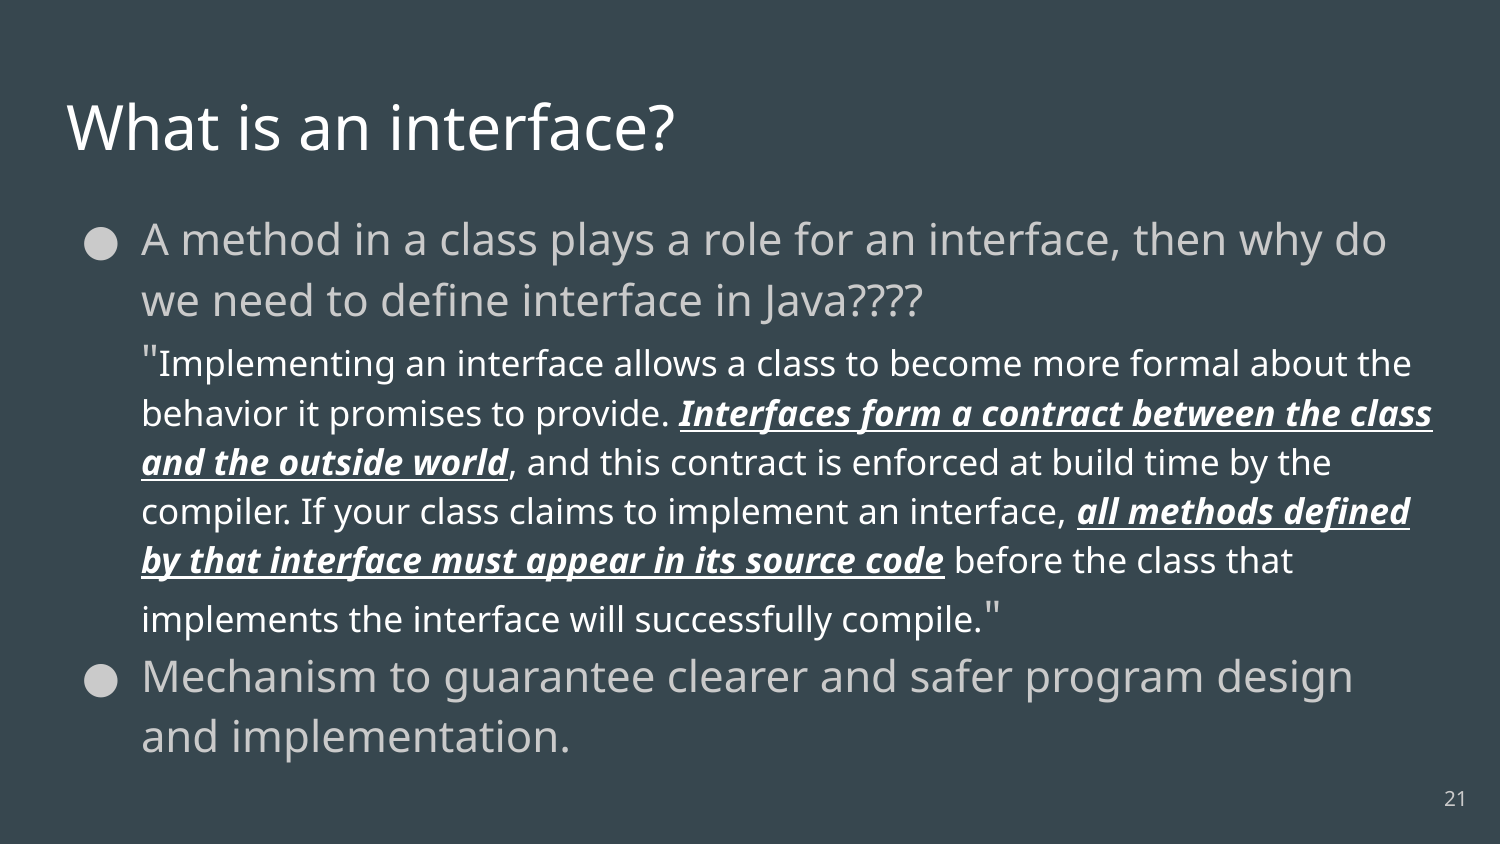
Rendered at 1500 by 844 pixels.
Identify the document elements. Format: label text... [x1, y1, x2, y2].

slide_number ‹#› [1392, 767, 1483, 833]
title What is an interface? [51, 72, 1449, 167]
list A method in a class plays a role for an interface, then why do we need to define interface in Java???? "Implementing an interface allows a class to become more formal about the behavior it promises to provide. Interfaces form a contract between the class and the outside world, and this contract is enforced at build time by the compiler. If your class claims to implement an interface, all methods defined by that interface must appear in its source code before the class that implements the interface will successfully compile." Mechanism to guarantee clearer and safer program design and implementation. [51, 189, 1449, 750]
